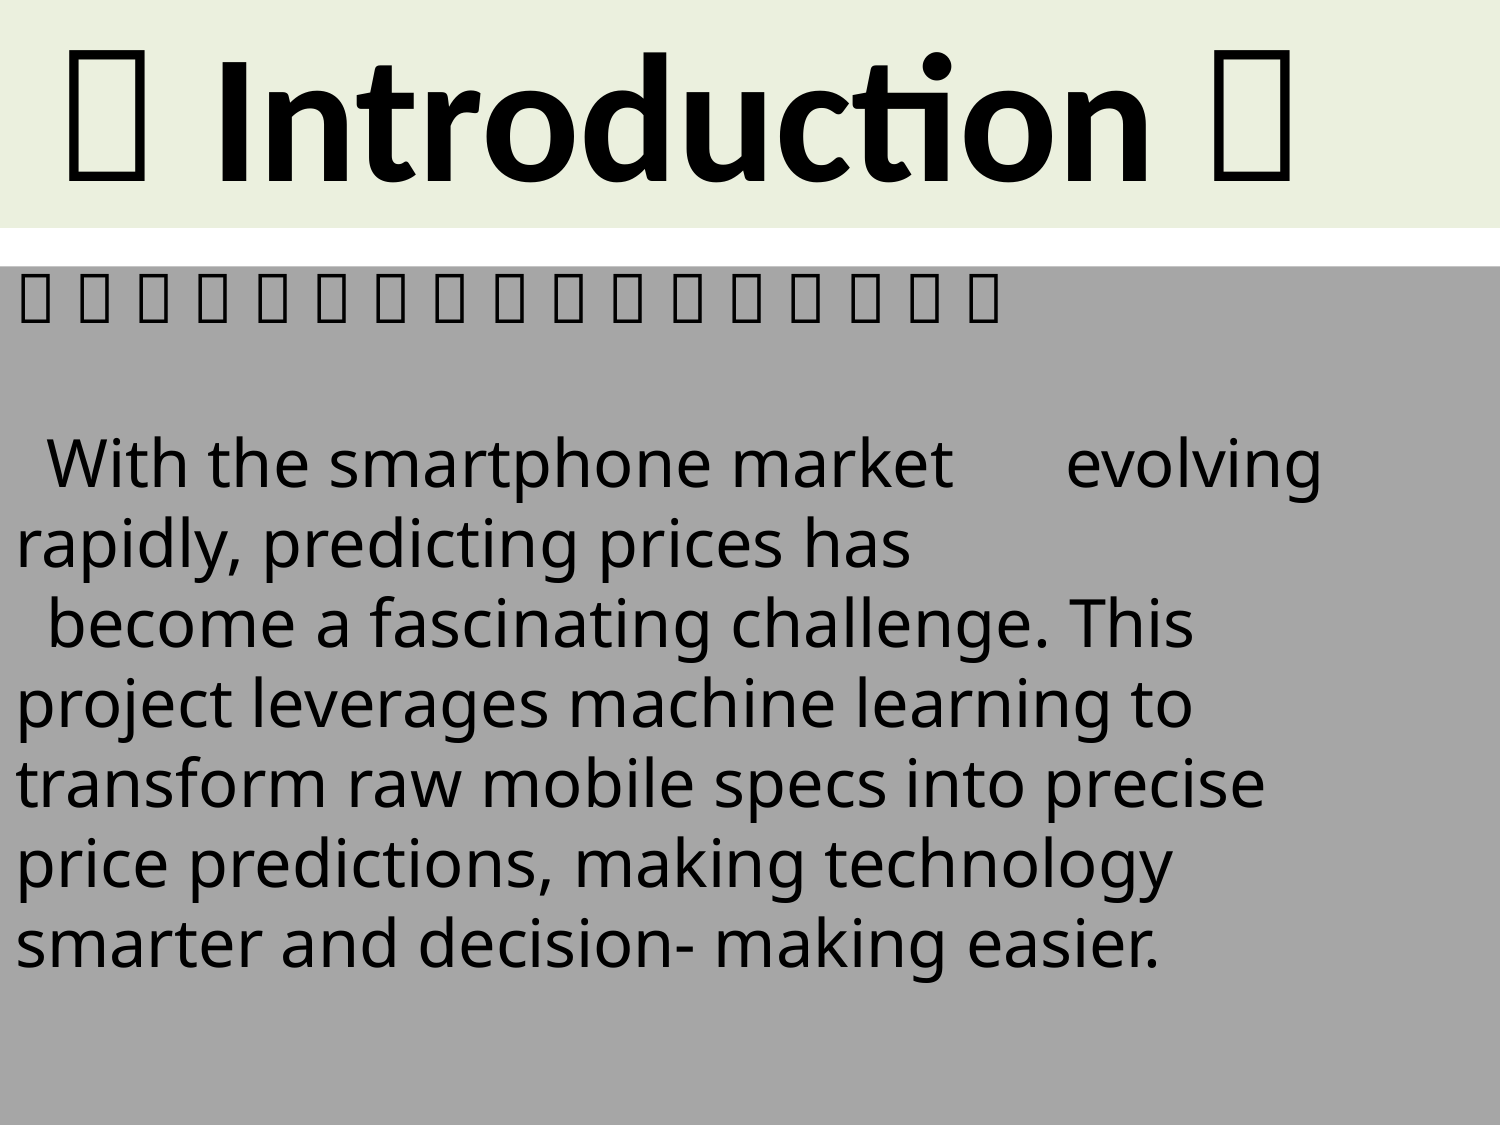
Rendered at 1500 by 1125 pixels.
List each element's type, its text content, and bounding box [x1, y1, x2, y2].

title 🚀 Introduction 🚀 [47, 0, 1453, 218]
text_box 📱 📱 📱 📱 📱 📱 📱 📱 📱 📱 📱 📱 📱 📱 📱 📱 📱 With the smartphone market evolving rapidly, predicting prices has become a fascinating challenge. This project leverages machine learning to transform raw mobile specs into precise price predictions, making technology smarter and decision- making easier. [12, 252, 1436, 981]
text_box [0, 0, 1500, 228]
text_box [0, 266, 1500, 1125]
